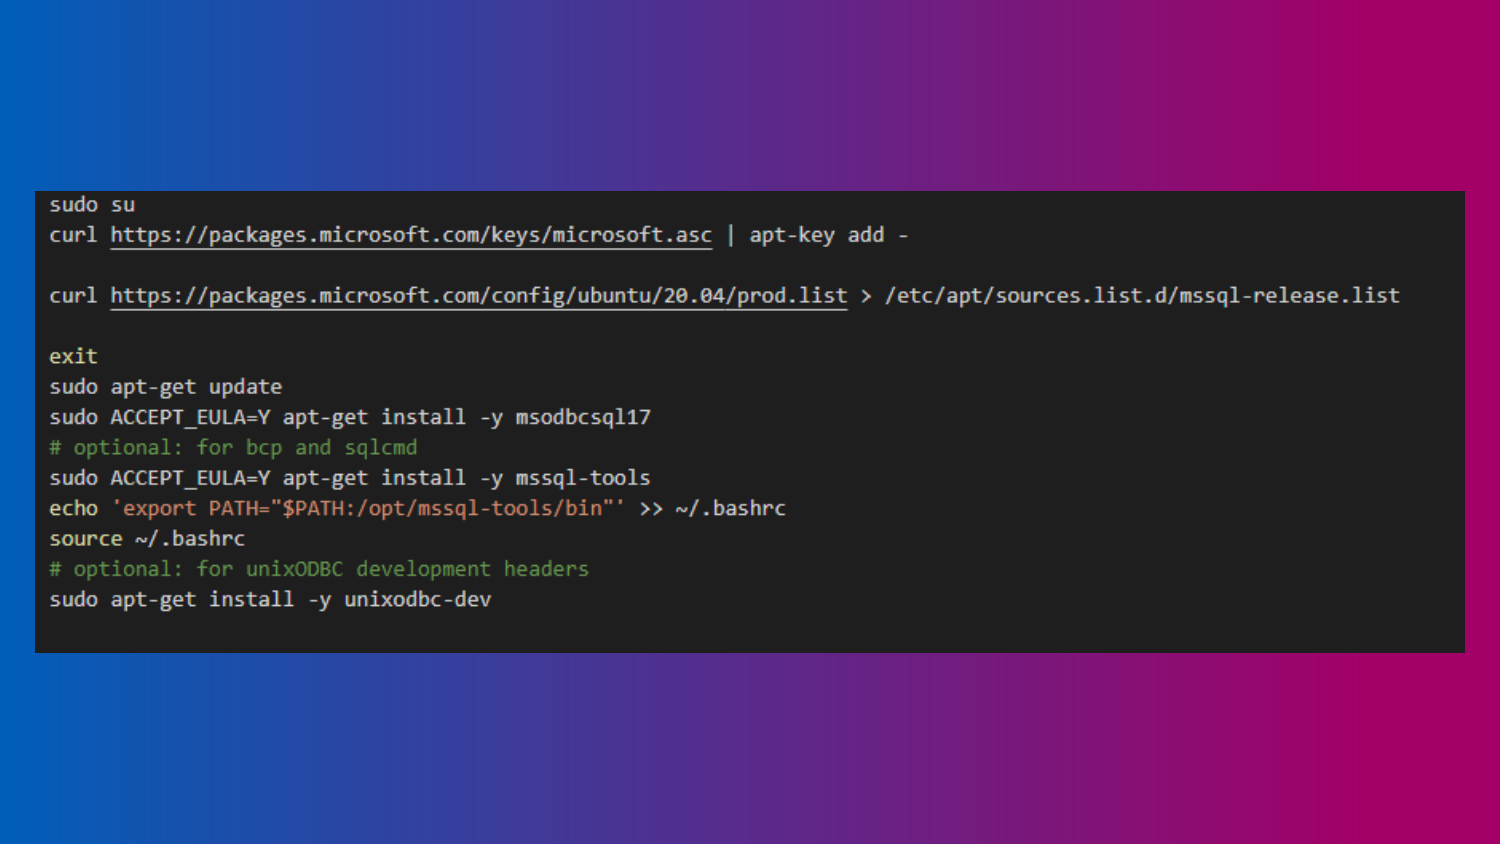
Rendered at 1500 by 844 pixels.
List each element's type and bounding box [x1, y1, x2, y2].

picture [34, 191, 1465, 653]
